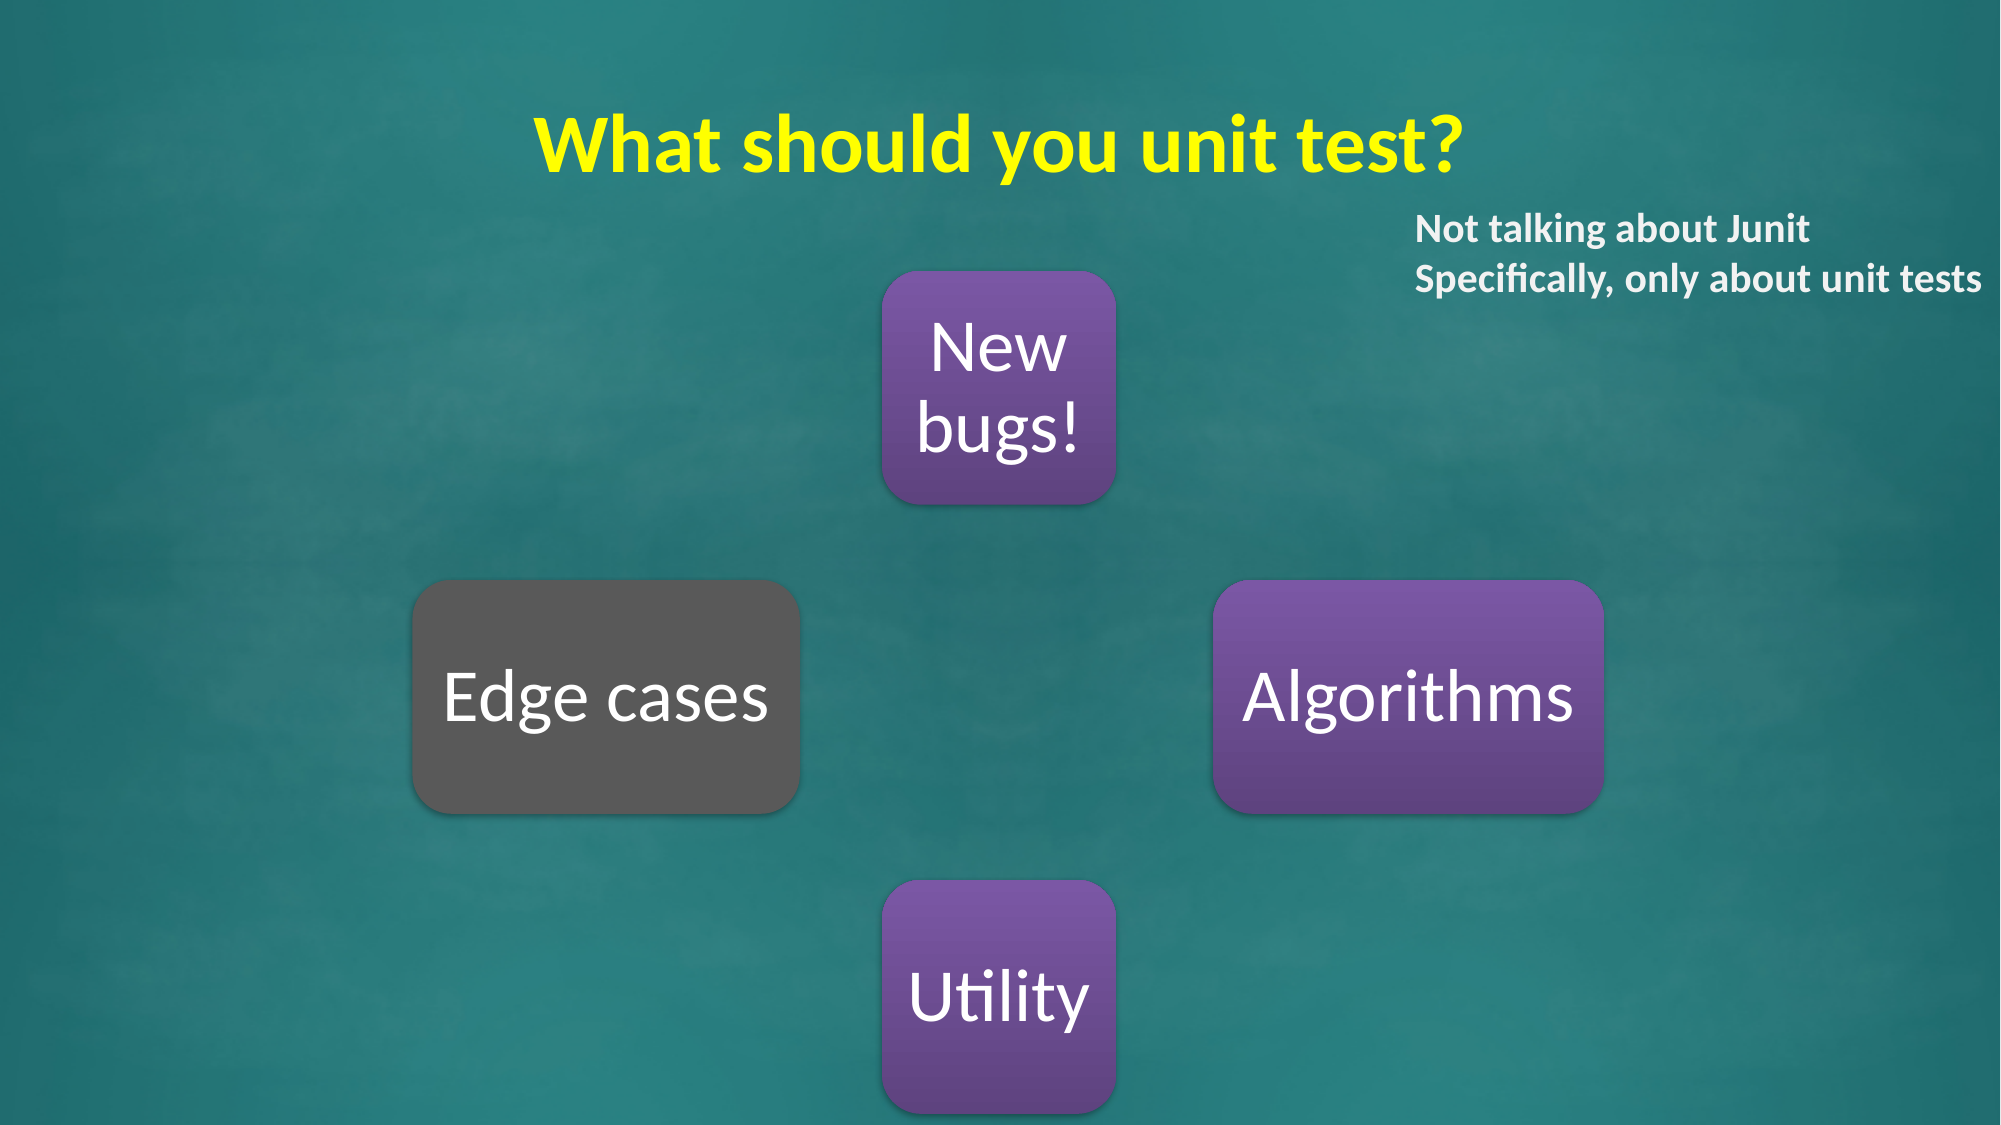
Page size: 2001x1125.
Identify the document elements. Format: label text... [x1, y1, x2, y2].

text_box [412, 270, 1605, 1115]
picture [0, 0, 2001, 1125]
title What should you unit test? [99, 45, 1900, 233]
text_box Not talking about Junit Specifically, only about unit tests [1400, 193, 1998, 309]
